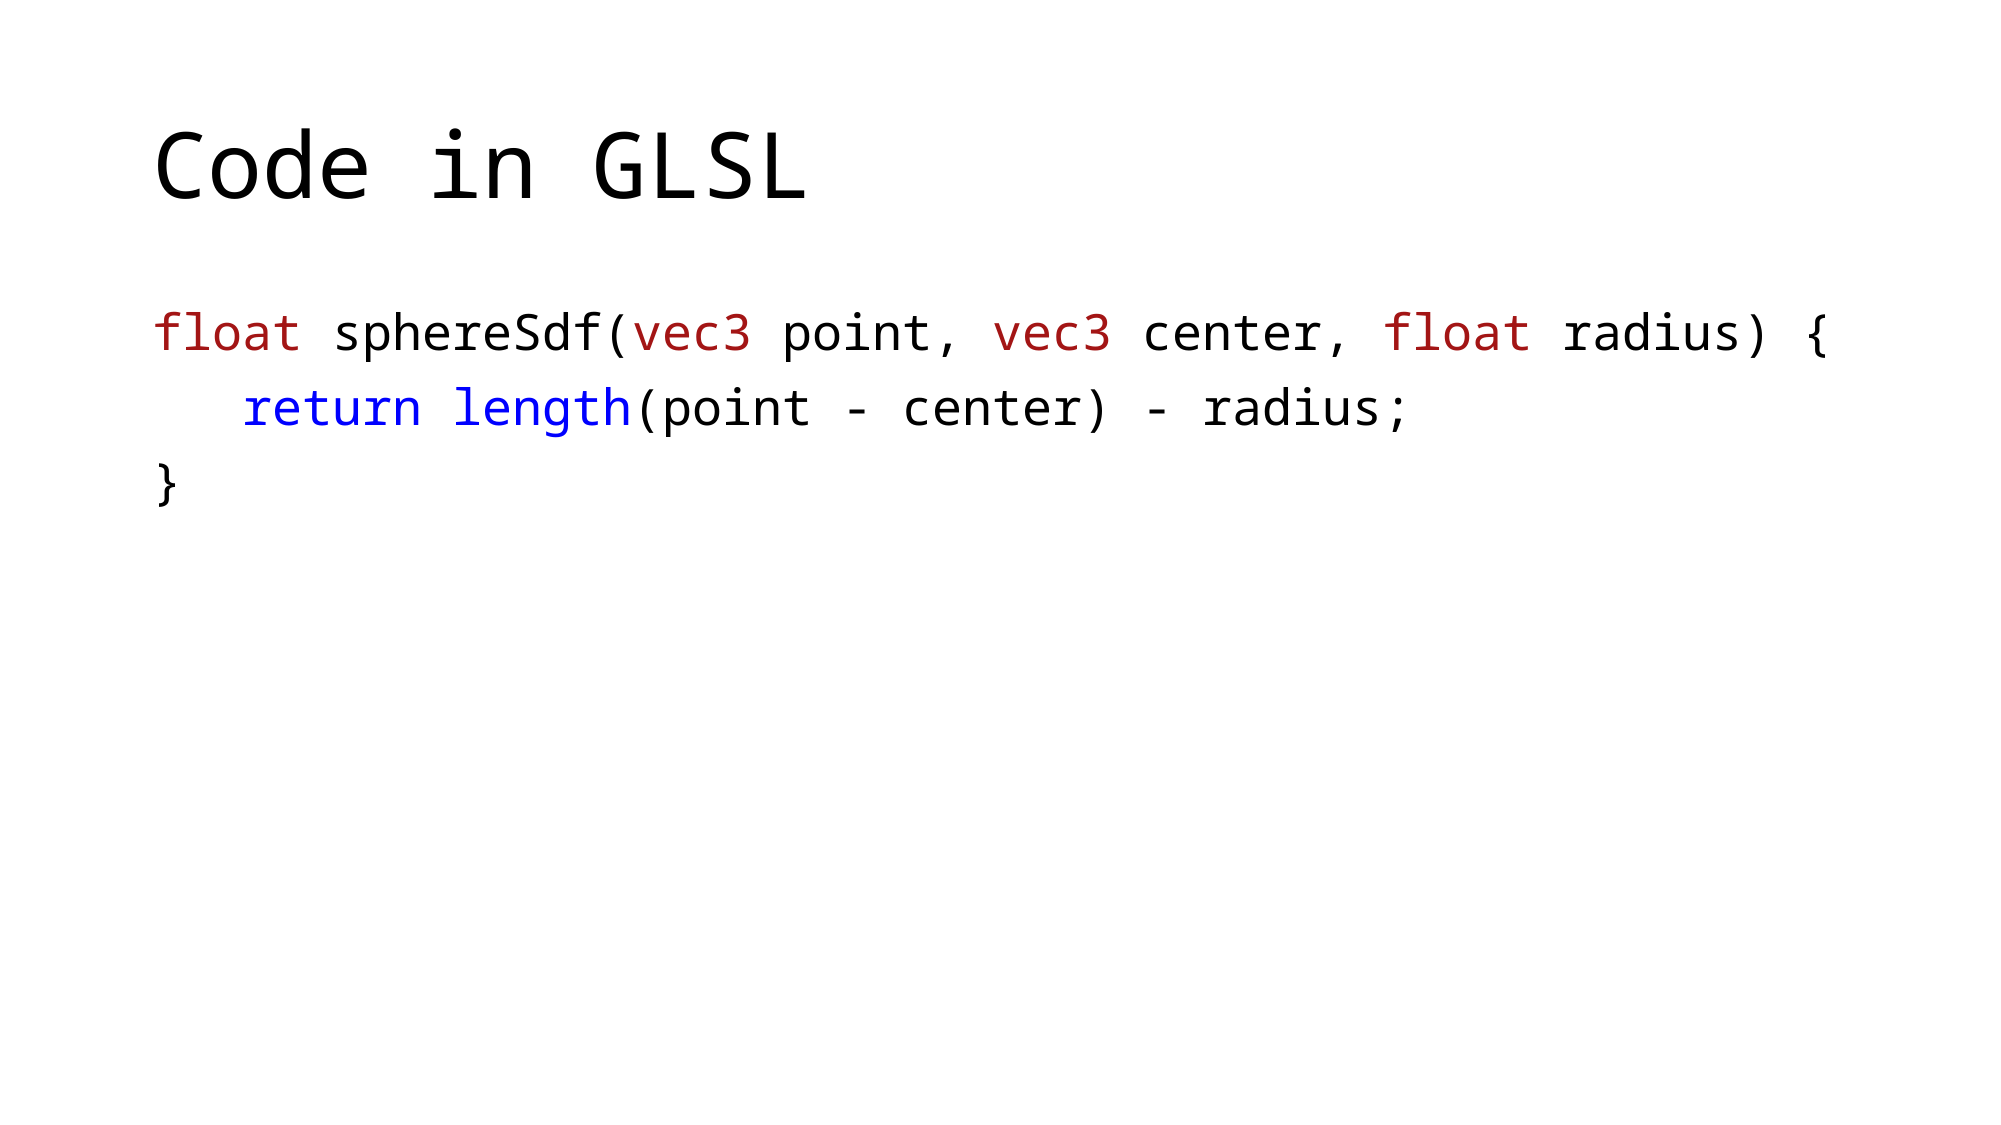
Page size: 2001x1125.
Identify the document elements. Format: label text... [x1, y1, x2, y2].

list float sphereSdf(vec3 point, vec3 center, float radius) { return length(point - center) - radius; } [137, 299, 1879, 1014]
title Code in GLSL [137, 59, 1863, 278]
